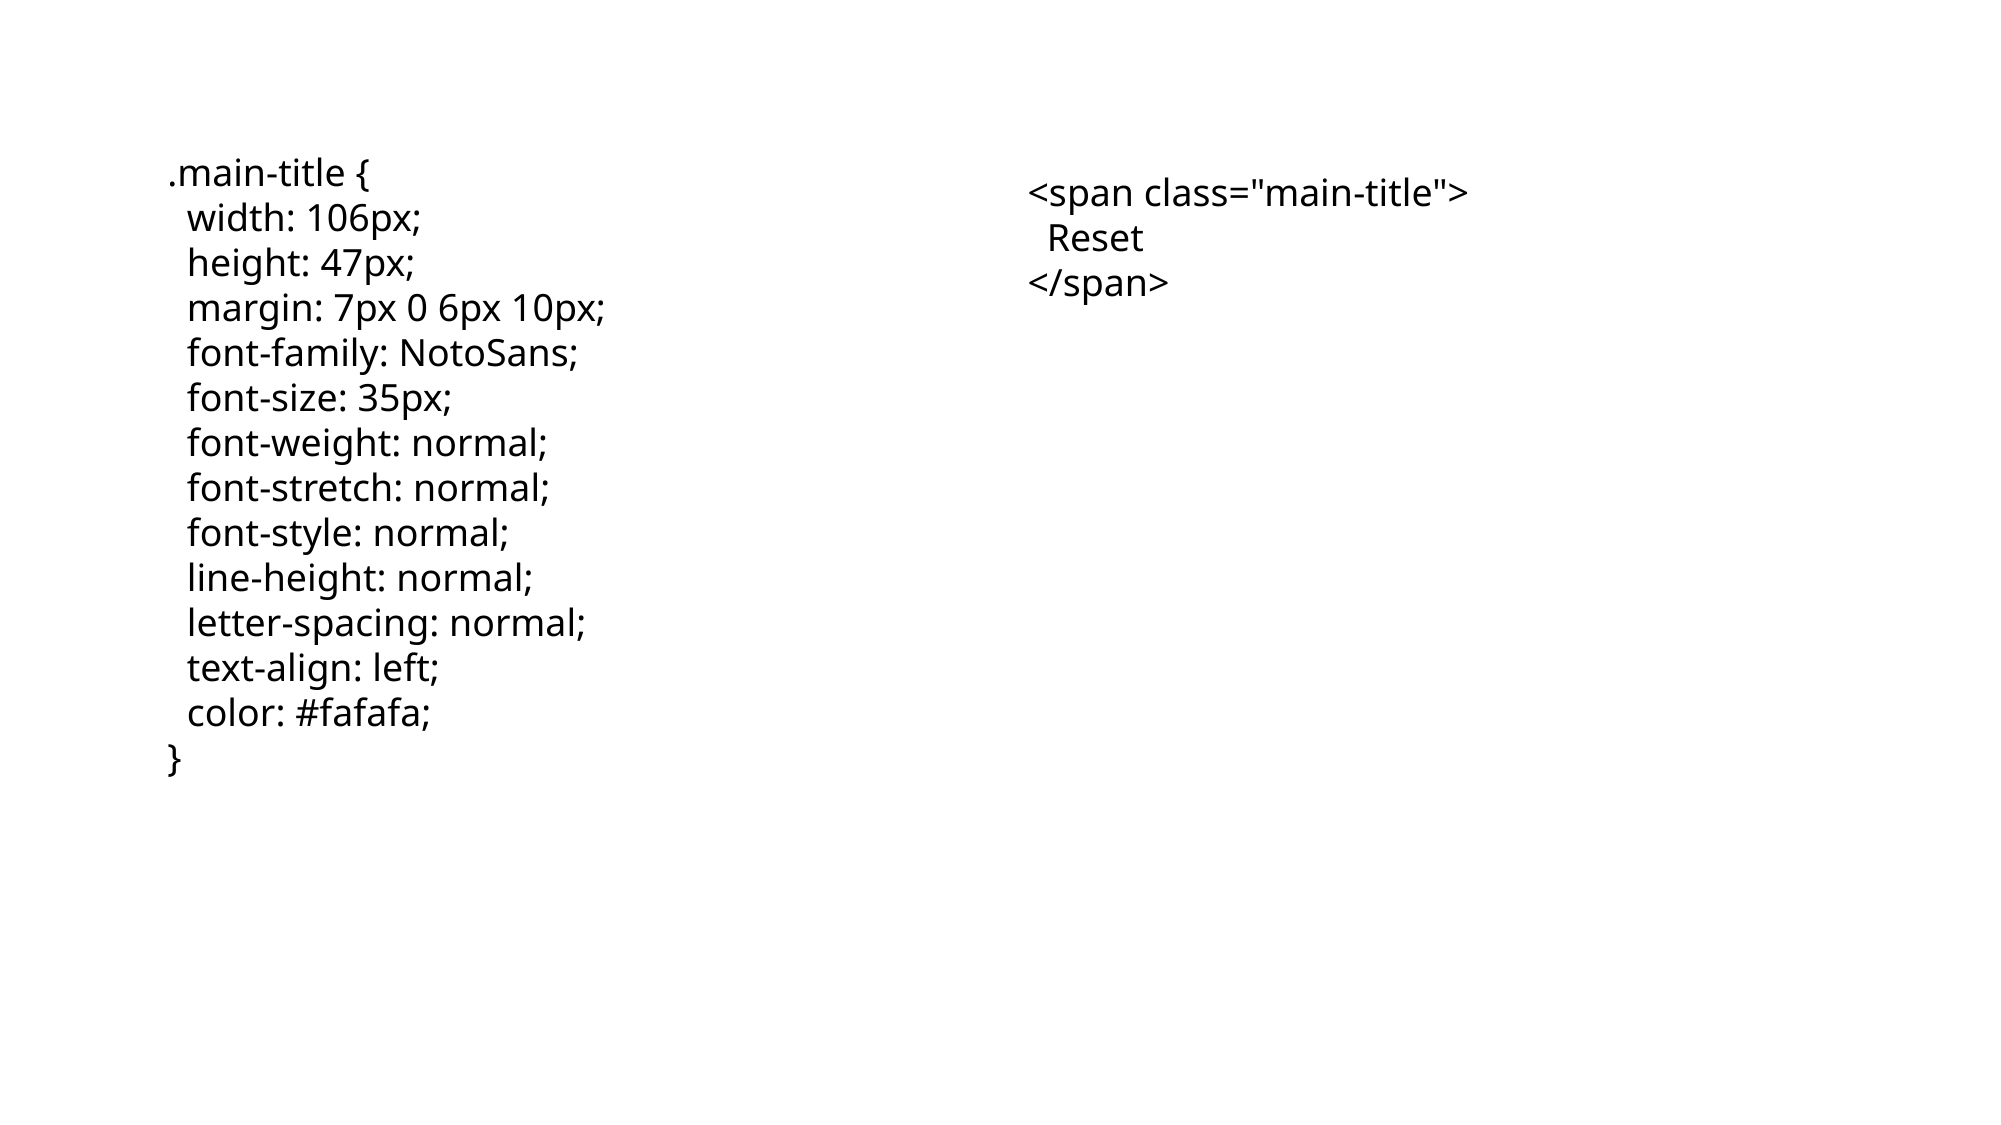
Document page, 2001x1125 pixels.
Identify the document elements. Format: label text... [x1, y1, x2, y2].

text_box <span class="main-title"> Reset </span> [1012, 161, 2000, 311]
text_box .main-title { width: 106px; height: 47px; margin: 7px 0 6px 10px; font-family: NotoSans; font-size: 35px; font-weight: normal; font-stretch: normal; font-style: normal; line-height: normal; letter-spacing: normal; text-align: left; color: #fafafa; } [152, 141, 1153, 787]
